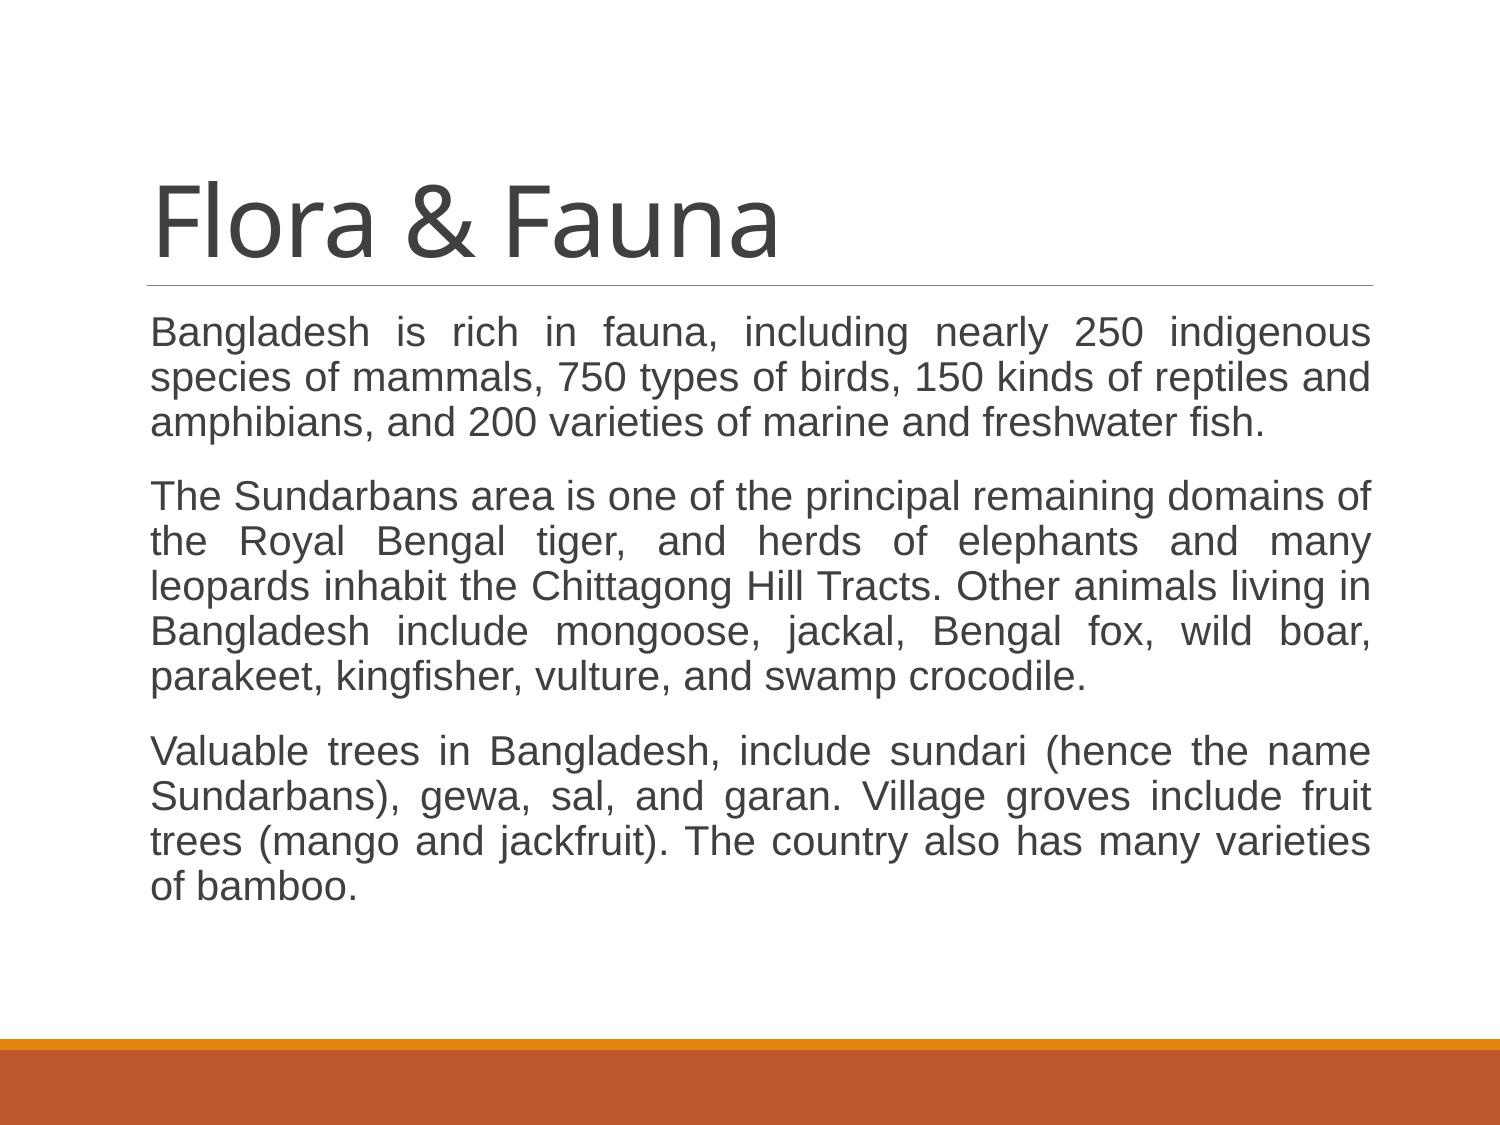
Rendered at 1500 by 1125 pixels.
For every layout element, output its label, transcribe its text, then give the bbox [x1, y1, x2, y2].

list Bangladesh is rich in fauna, including nearly 250 indigenous species of mammals, 750 types of birds, 150 kinds of reptiles and amphibians, and 200 varieties of marine and freshwater fish. The Sundarbans area is one of the principal remaining domains of the Royal Bengal tiger, and herds of elephants and many leopards inhabit the Chittagong Hill Tracts. Other animals living in Bangladesh include mongoose, jackal, Bengal fox, wild boar, parakeet, kingfisher, vulture, and swamp crocodile. Valuable trees in Bangladesh, include sundari (hence the name Sundarbans), gewa, sal, and garan. Village groves include fruit trees (mango and jackfruit). The country also has many varieties of bamboo. [135, 302, 1373, 963]
title Flora & Fauna [135, 47, 1373, 285]
